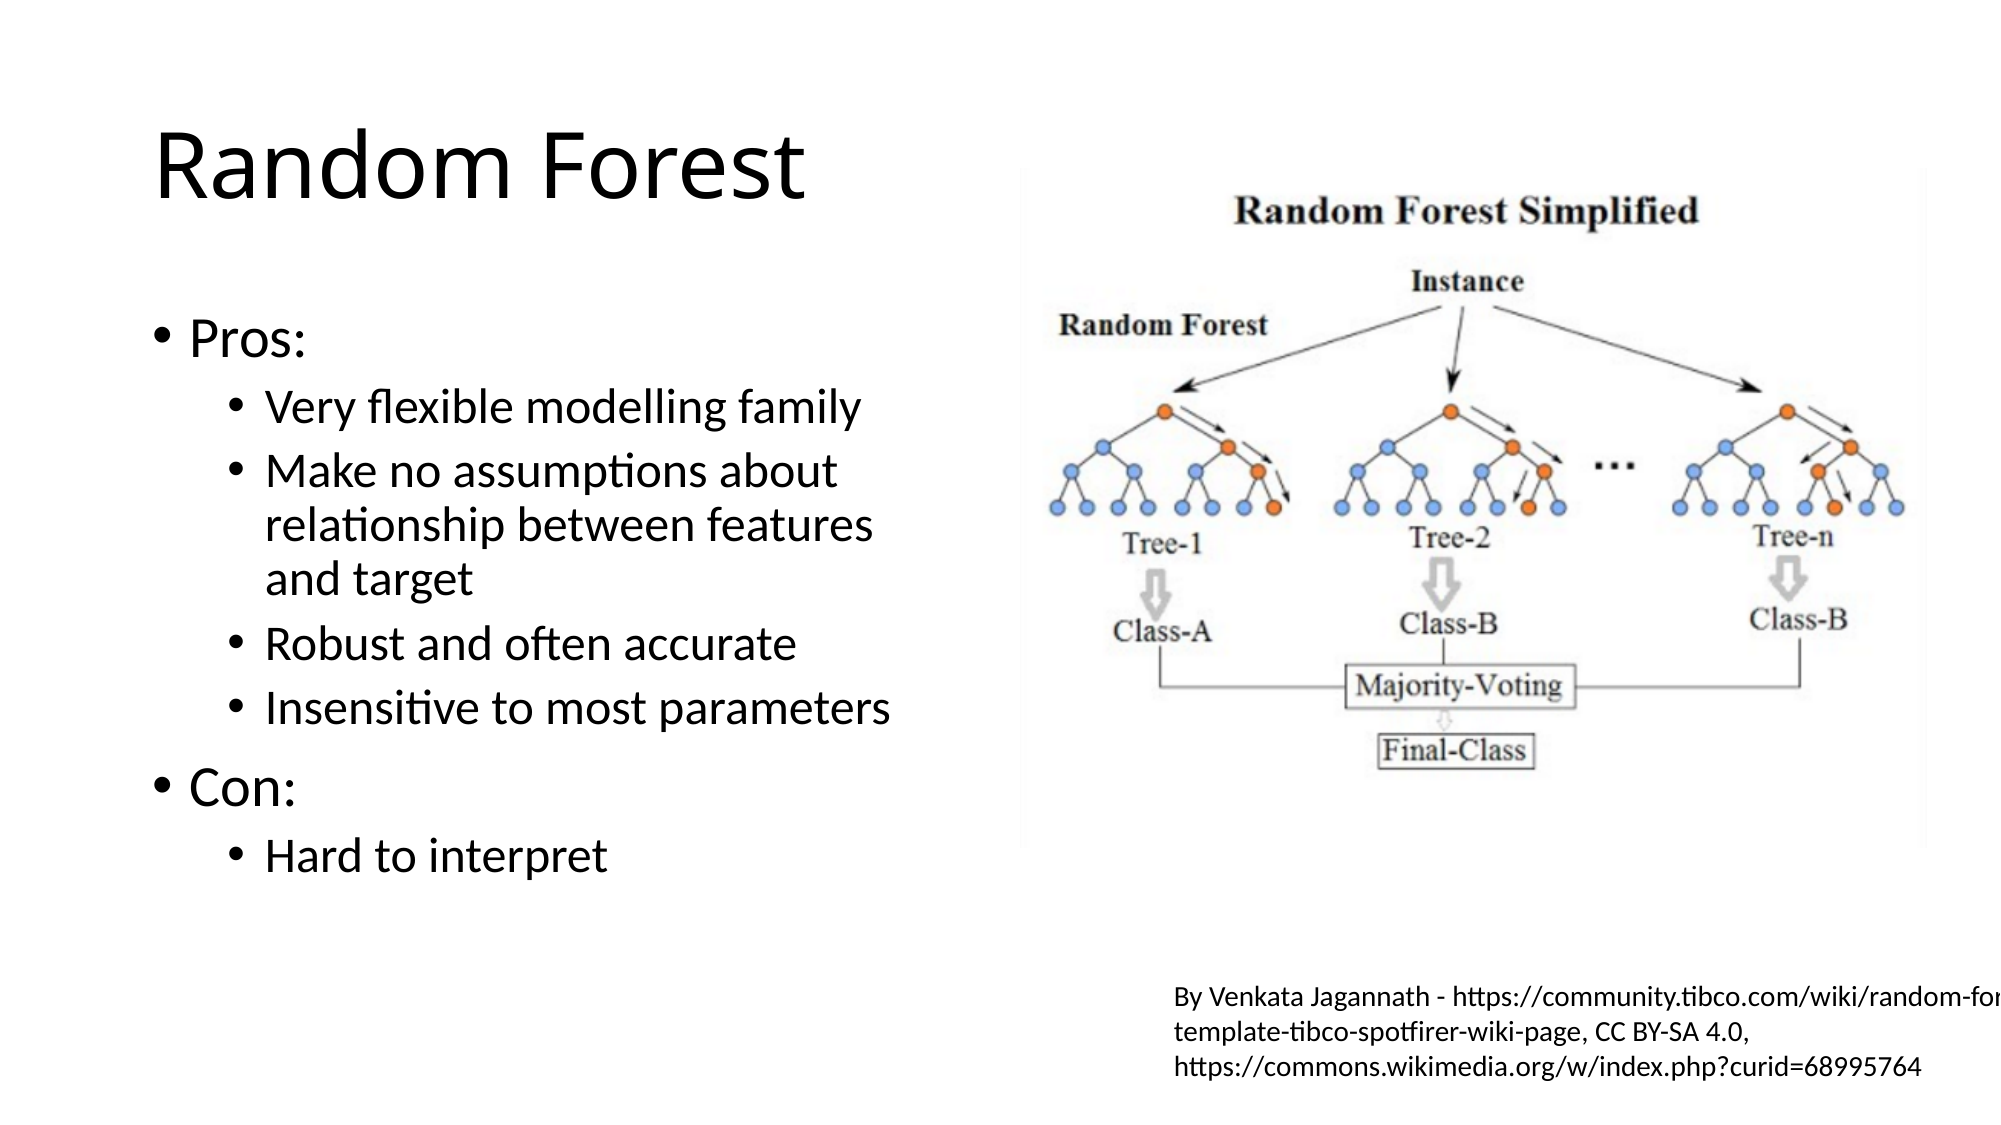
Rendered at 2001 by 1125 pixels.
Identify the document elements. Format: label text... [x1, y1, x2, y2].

list Pros: Very flexible modelling family Make no assumptions about relationship between features and target Robust and often accurate Insensitive to most parameters Con: Hard to interpret [137, 299, 1863, 1014]
title Random Forest [137, 59, 1863, 278]
picture [1020, 168, 1927, 848]
text_box By Venkata Jagannath - https://community.tibco.com/wiki/random-forest-template-tibco-spotfirer-wiki-page, CC BY-SA 4.0, https://commons.wikimedia.org/w/index.php?curid=68995764 [1159, 970, 2000, 1090]
